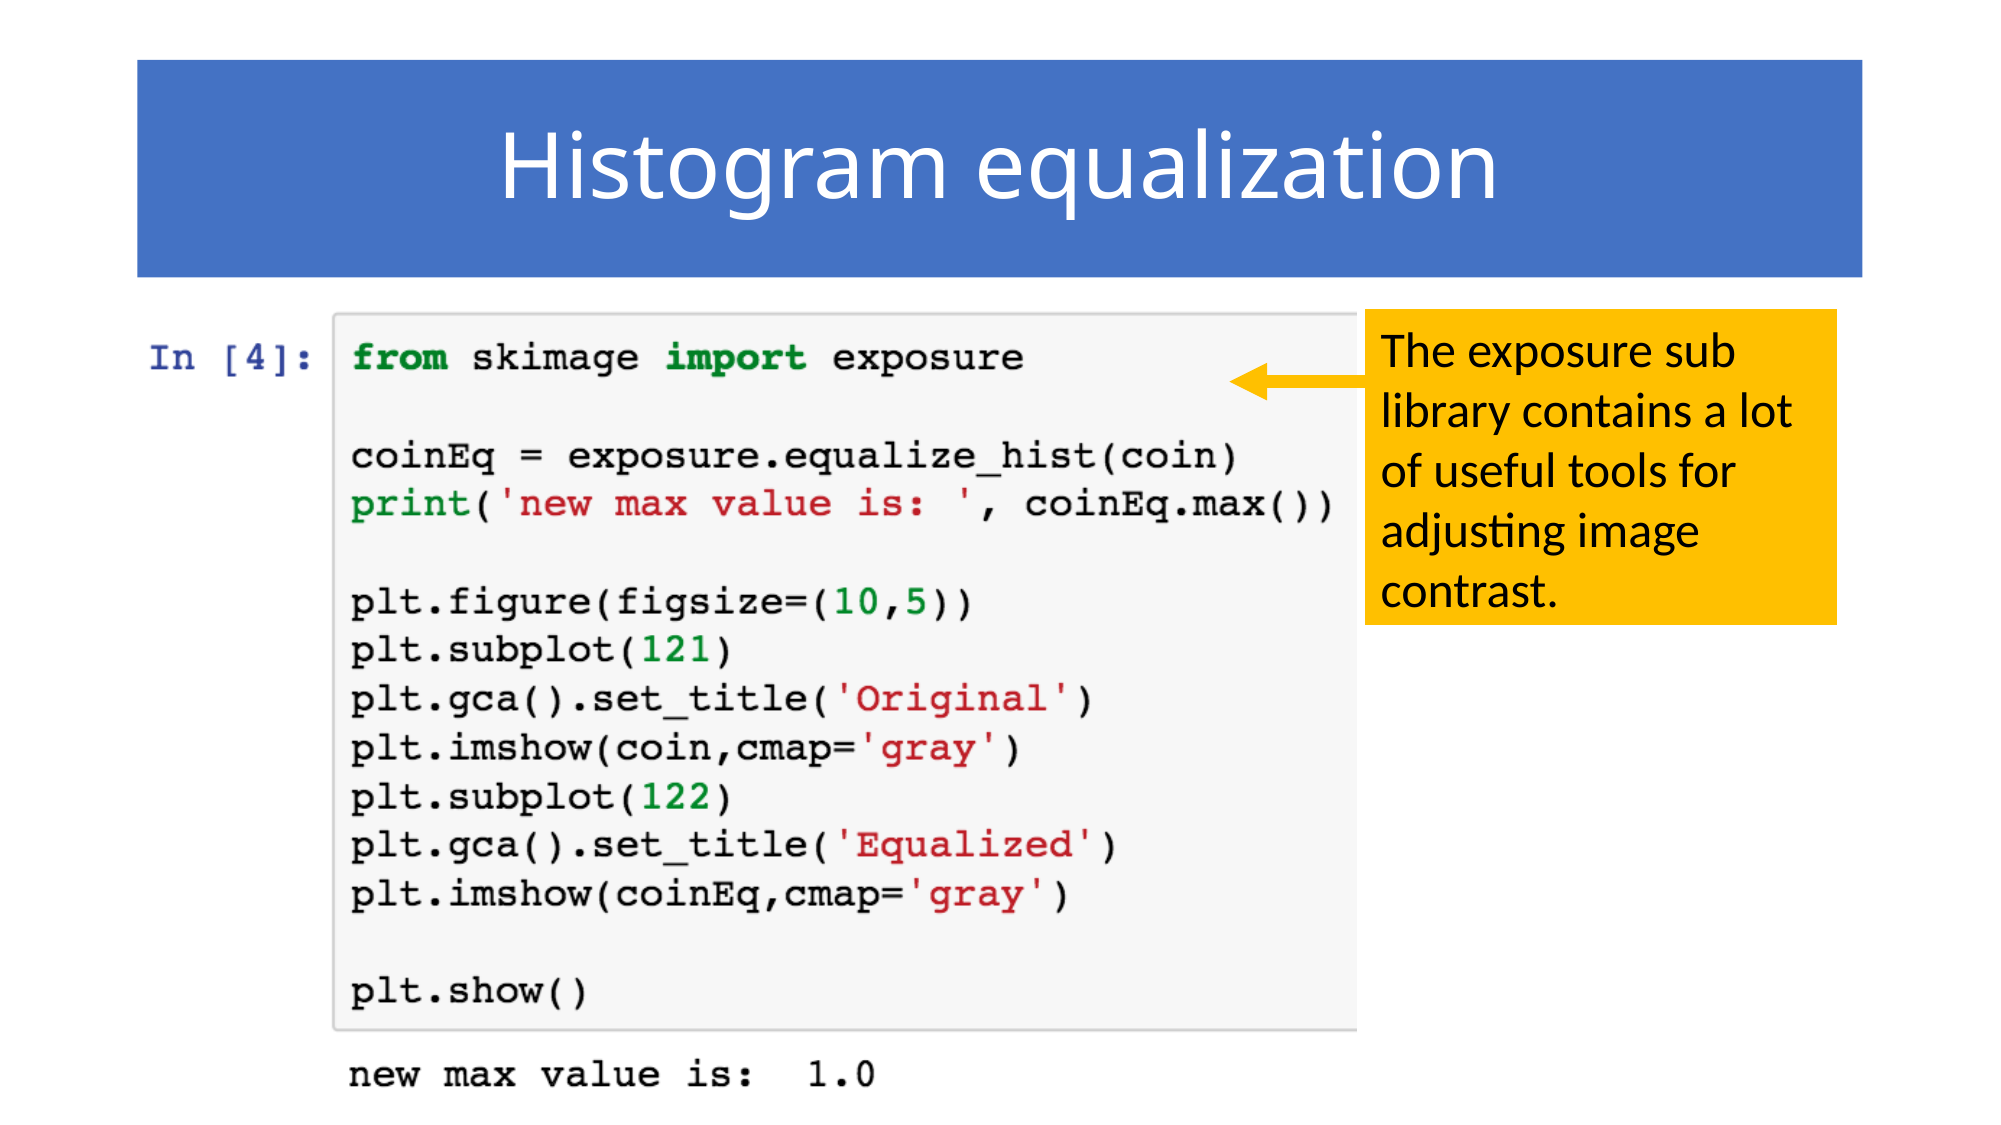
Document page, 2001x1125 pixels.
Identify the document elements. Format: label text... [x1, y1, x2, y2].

text_box The exposure sub library contains a lot of useful tools for adjusting image contrast. [1365, 309, 1837, 625]
picture [137, 303, 1357, 1098]
title Histogram equalization [137, 59, 1863, 278]
